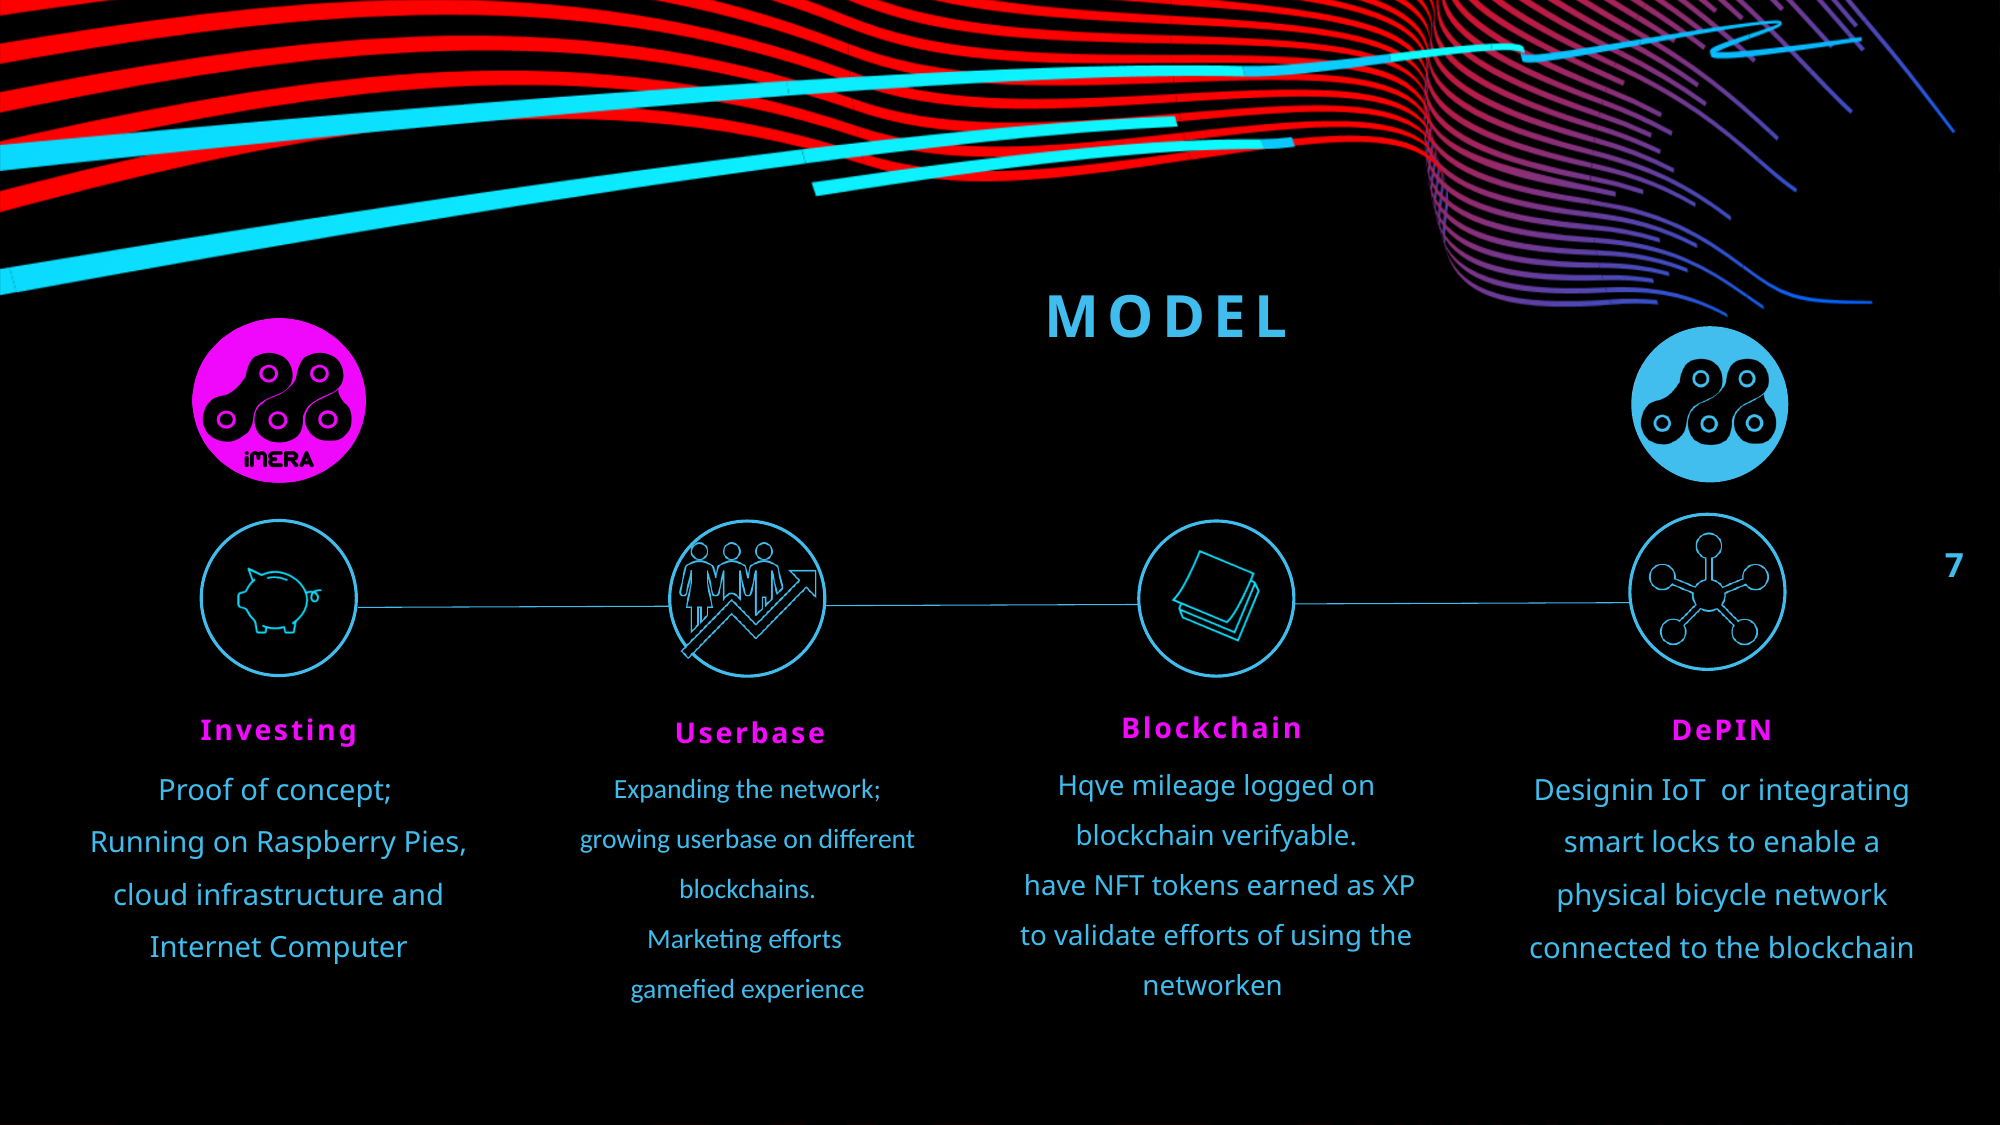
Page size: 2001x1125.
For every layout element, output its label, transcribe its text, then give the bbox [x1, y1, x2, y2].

slide_number 7 [1889, 519, 1980, 615]
list Designin IoT or integrating smart locks to enable a physical bicycle network connected to the blockchain [1505, 746, 1939, 1012]
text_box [357, 602, 670, 608]
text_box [1266, 602, 1629, 608]
text_box [200, 519, 358, 677]
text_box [825, 602, 1166, 608]
list Investing [62, 694, 496, 745]
text_box [1137, 519, 1295, 602]
list DePIN [1468, 694, 1976, 755]
list Proof of concept; Running on Raspberry Pies, cloud infrastructure and Internet Computer [62, 745, 496, 1011]
footer TITEL PRESENTATIE [1926, 33, 1987, 489]
title MoDEl [778, 261, 1553, 357]
list Blockchain [999, 692, 1434, 743]
list Userbase [533, 697, 967, 757]
list Hqve mileage logged on blockchain verifyable. have NFT tokens earned as XP to validate efforts of using the networken [999, 743, 1434, 1009]
list Expanding the network; growing userbase on different blockchains. Marketing efforts gamefied experience [531, 746, 965, 1012]
text_box [1676, 664, 1739, 671]
text_box [1628, 566, 1633, 618]
text_box [1138, 608, 1295, 678]
picture [0, 0, 2000, 1125]
